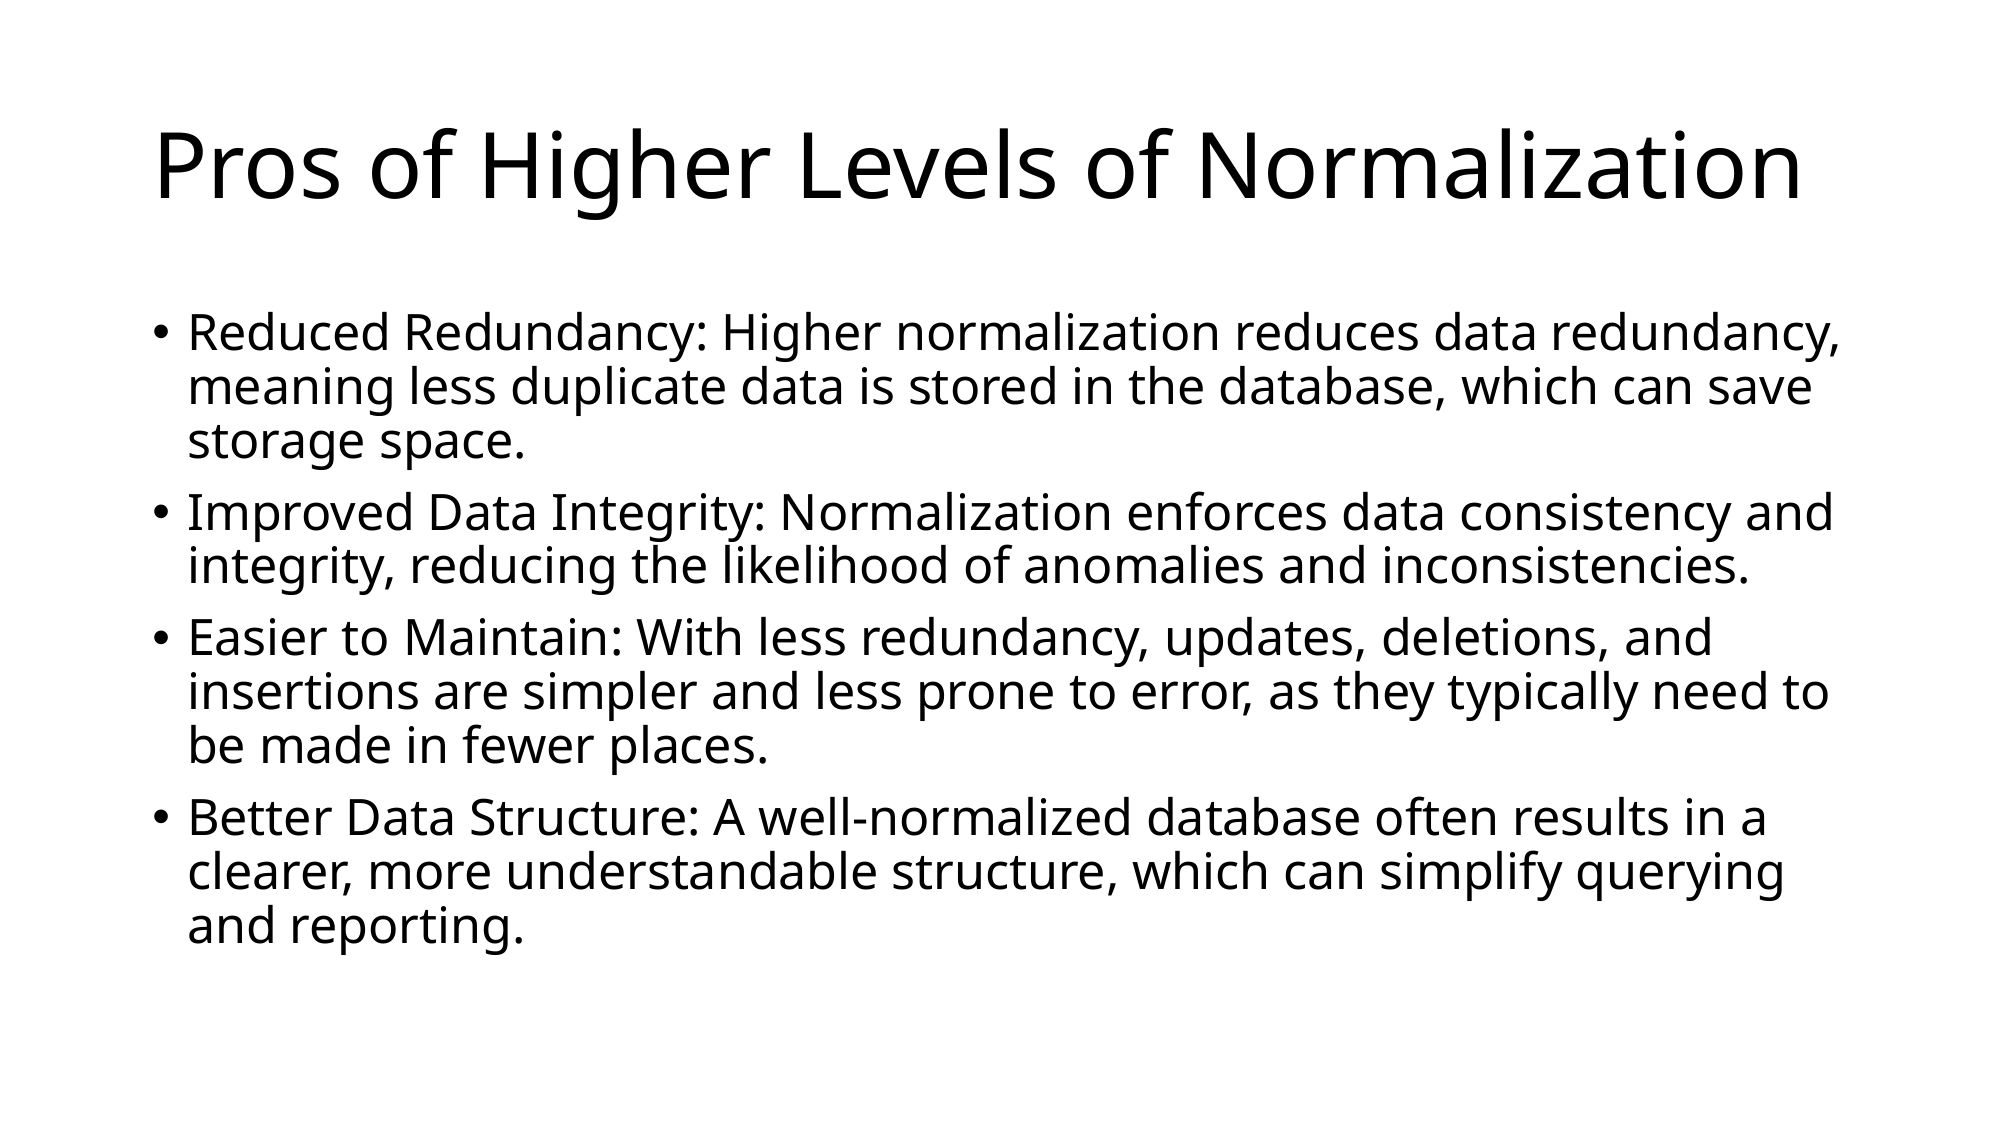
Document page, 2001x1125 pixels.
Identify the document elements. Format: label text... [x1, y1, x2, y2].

list Reduced Redundancy: Higher normalization reduces data redundancy, meaning less duplicate data is stored in the database, which can save storage space. Improved Data Integrity: Normalization enforces data consistency and integrity, reducing the likelihood of anomalies and inconsistencies. Easier to Maintain: With less redundancy, updates, deletions, and insertions are simpler and less prone to error, as they typically need to be made in fewer places. Better Data Structure: A well-normalized database often results in a clearer, more understandable structure, which can simplify querying and reporting. [137, 299, 1863, 1014]
title Pros of Higher Levels of Normalization [137, 59, 1863, 278]
